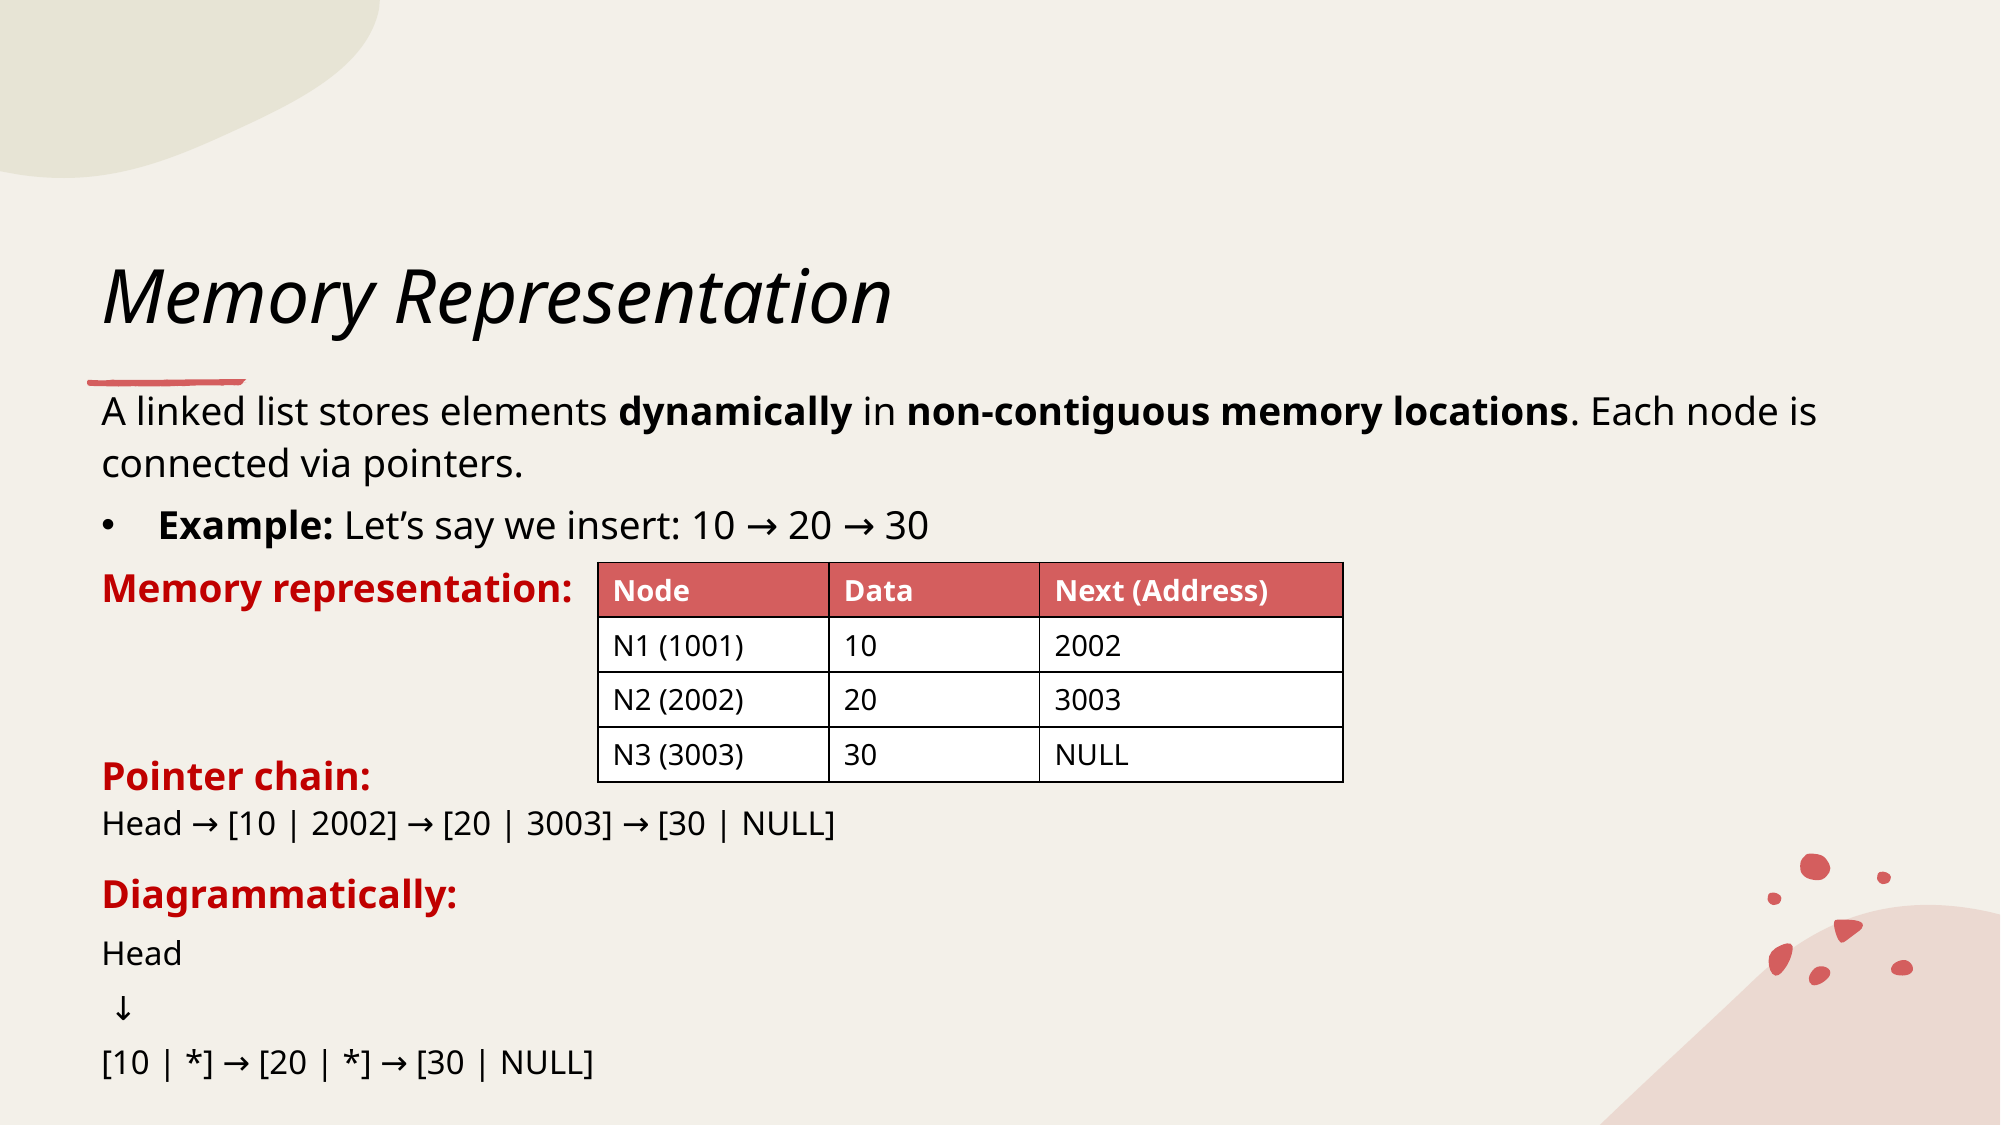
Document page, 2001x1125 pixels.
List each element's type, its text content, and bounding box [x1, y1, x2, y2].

table_cell 2002 [1040, 618, 1342, 671]
table_cell 10 [830, 618, 1039, 671]
table_header Next (Address) [1040, 563, 1342, 616]
table_cell N2 (2002) [599, 673, 828, 726]
table_cell N1 (1001) [599, 618, 828, 671]
table_cell 30 [830, 728, 1039, 781]
table_cell 20 [830, 673, 1039, 726]
list A linked list stores elements dynamically in non-contiguous memory locations. Each node is connected via pointers. Example: Let’s say we insert: 10 → 20 → 30 Memory representation: Pointer chain: Head → [10 | 2002] → [20 | 3003] → [30 | NULL] Diagrammatically: Head ↓ [10 | *] → [20 | *] → [30 | NULL] [86, 375, 1855, 1092]
title Memory Representation [86, 129, 1740, 347]
table_cell NULL [1040, 728, 1342, 781]
table_header Data [830, 563, 1039, 616]
table_cell 3003 [1040, 673, 1342, 726]
table_cell N3 (3003) [599, 728, 828, 781]
table_header Node [599, 563, 828, 616]
